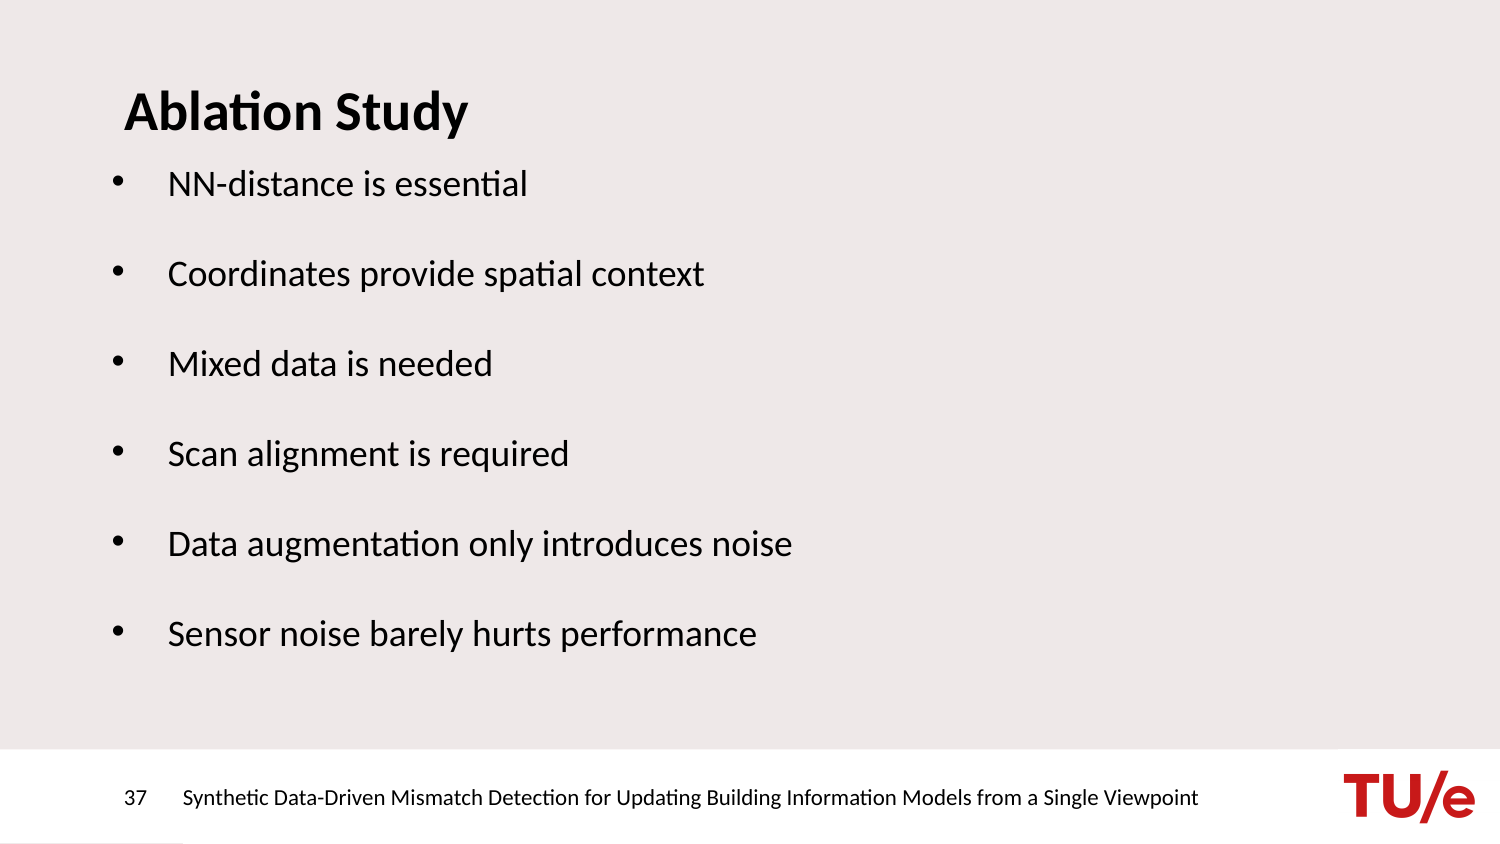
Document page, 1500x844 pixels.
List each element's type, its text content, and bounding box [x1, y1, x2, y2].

list NN-distance is essential Coordinates provide spatial context Mixed data is needed Scan alignment is required Data augmentation only introduces noise Sensor noise barely hurts performance [111, 158, 1352, 749]
slide_number 37 [0, 749, 183, 844]
footer Synthetic Data-Driven Mismatch Detection for Updating Building Information Models from a Single Viewpoint [183, 749, 1339, 844]
picture [1339, 749, 1500, 844]
title Ablation Study [124, 85, 1364, 174]
